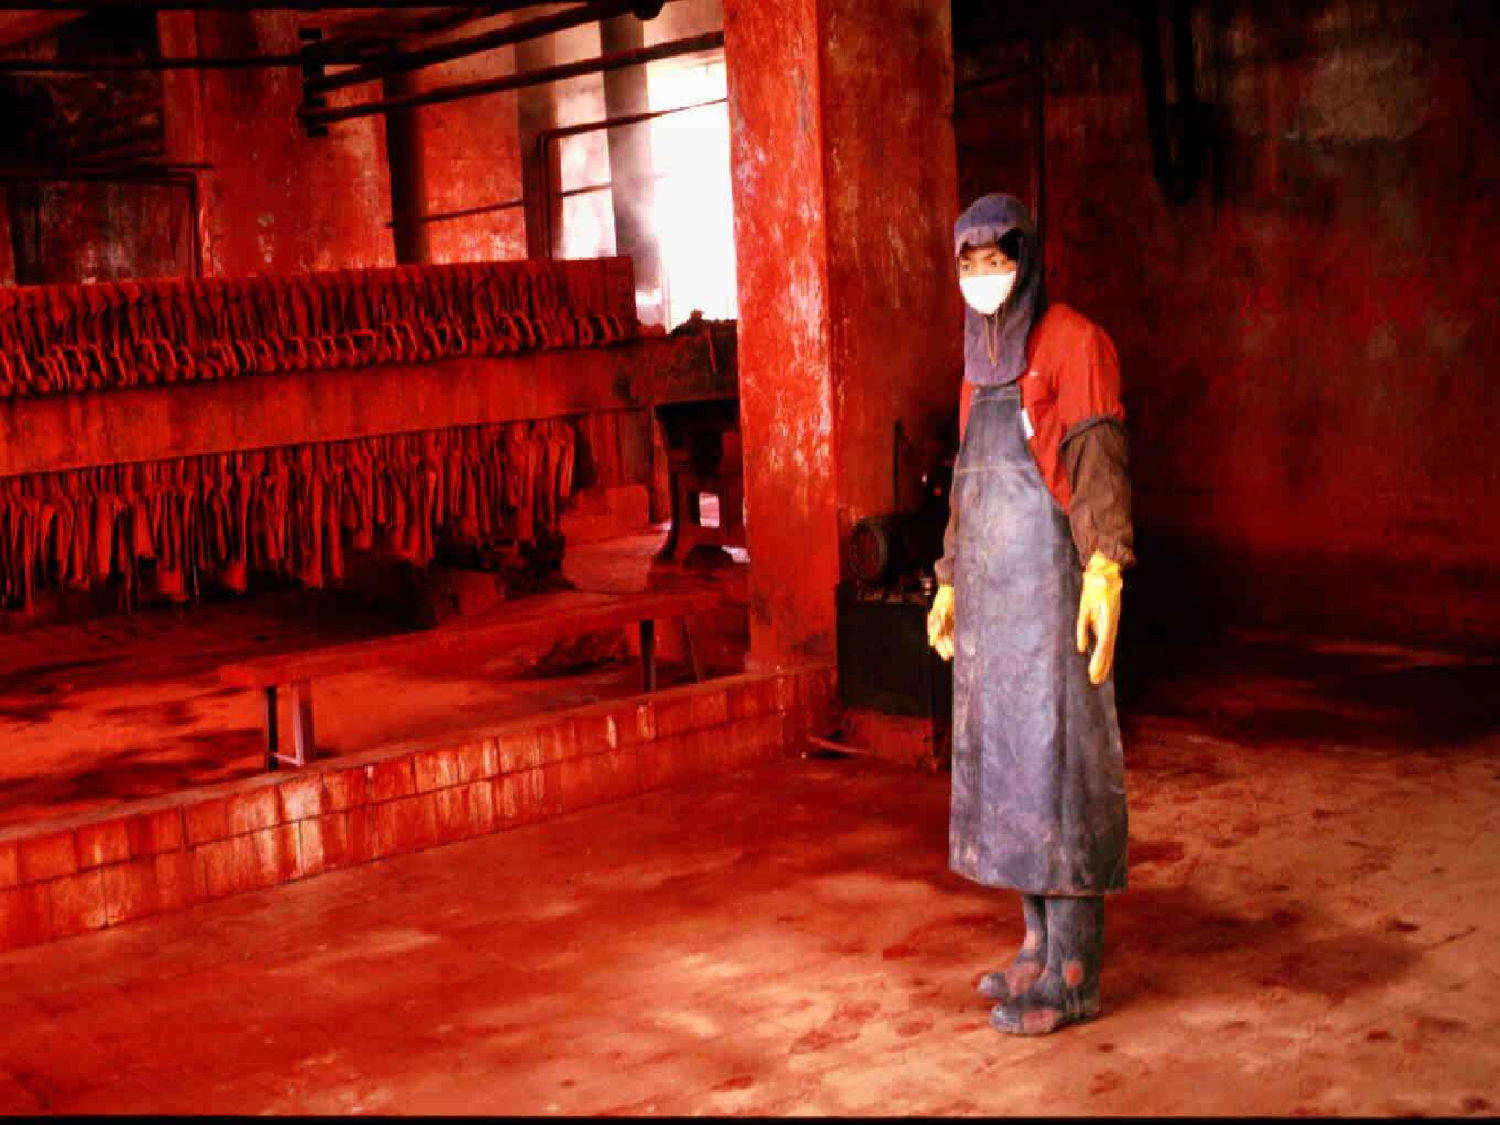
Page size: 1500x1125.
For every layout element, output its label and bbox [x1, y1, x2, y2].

text_box [0, 0, 1500, 1125]
